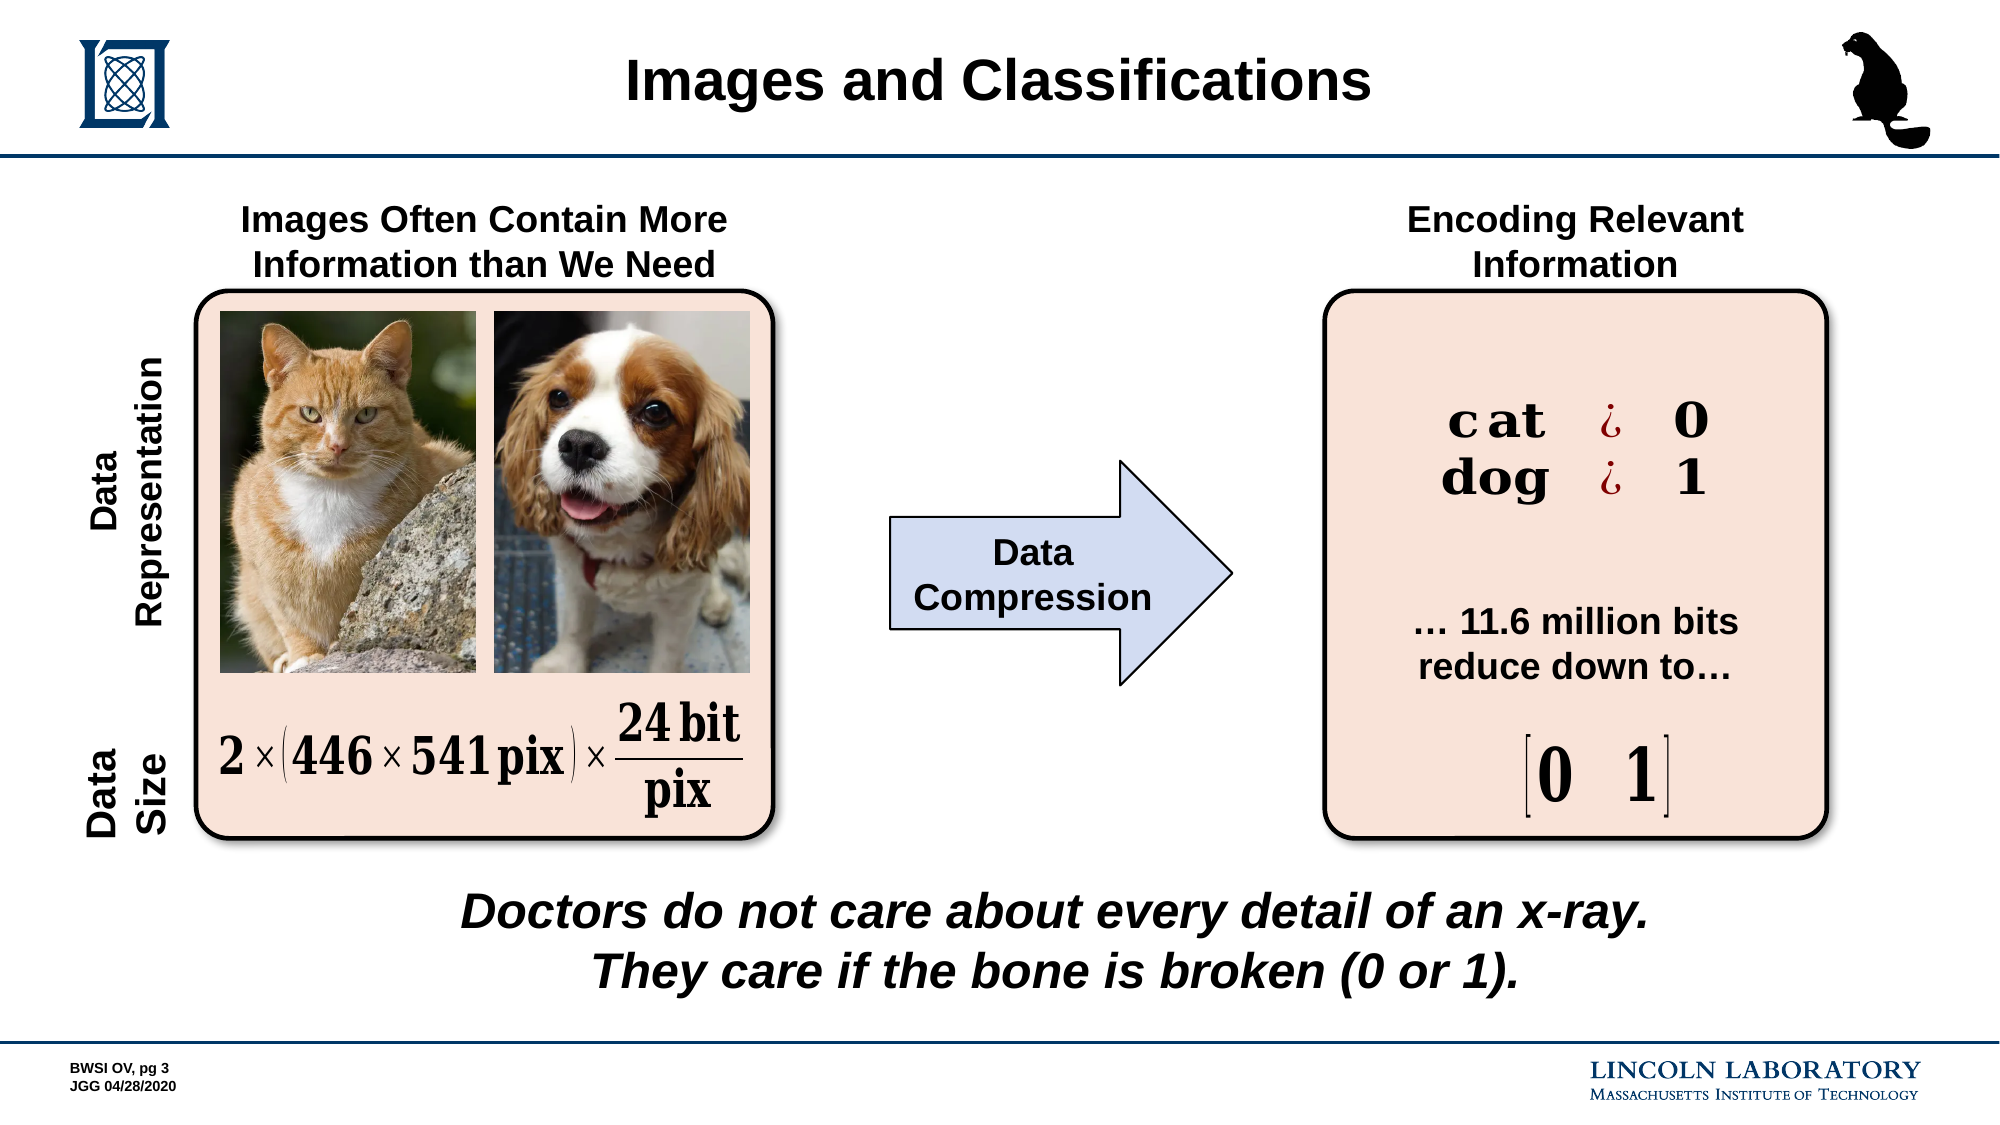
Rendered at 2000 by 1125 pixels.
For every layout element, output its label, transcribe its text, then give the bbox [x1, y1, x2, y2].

title Images and Classifications [205, 16, 1794, 151]
picture [1588, 1061, 1921, 1100]
picture [1830, 20, 1942, 156]
picture [79, 40, 170, 128]
text_box Doctors do not care about every detail of an x-ray. They care if the bone is broken (0 or 1). [402, 871, 1709, 1007]
text_box [196, 293, 774, 839]
text_box Encoding Relevant Information [1324, 187, 1827, 293]
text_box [220, 311, 751, 673]
text_box [1324, 293, 1827, 839]
text_box Data Compression [890, 460, 1233, 686]
text_box … 11.6 million bits reduce down to… [1376, 589, 1776, 695]
text_box Data Representation [71, 312, 176, 673]
text_box Data Size [66, 730, 182, 860]
text_box Images Often Contain More Information than We Need [196, 187, 774, 293]
